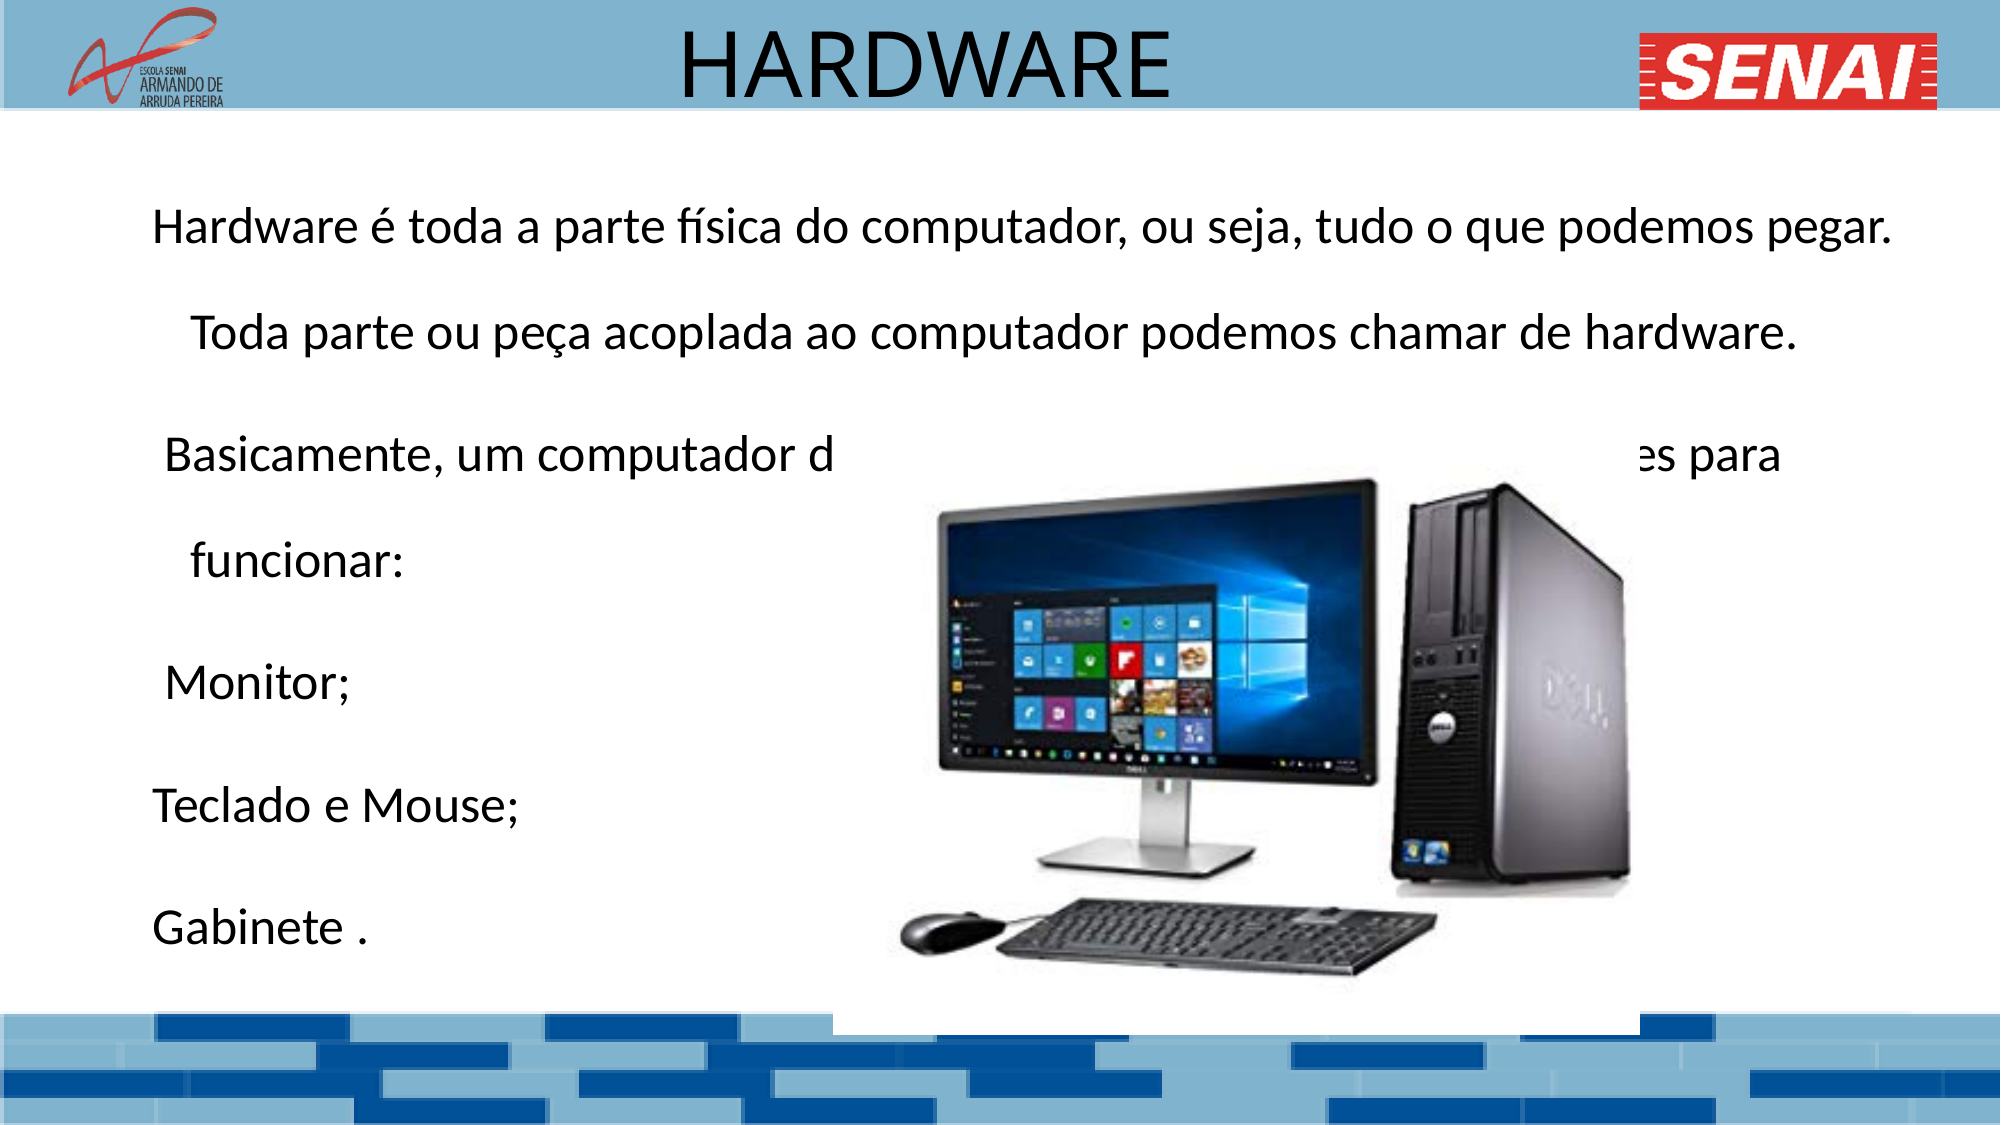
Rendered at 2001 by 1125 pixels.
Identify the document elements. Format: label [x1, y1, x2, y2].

picture [1639, 33, 1937, 110]
picture [833, 430, 1640, 1035]
text_box [0, 0, 2000, 1125]
picture [68, 7, 223, 107]
